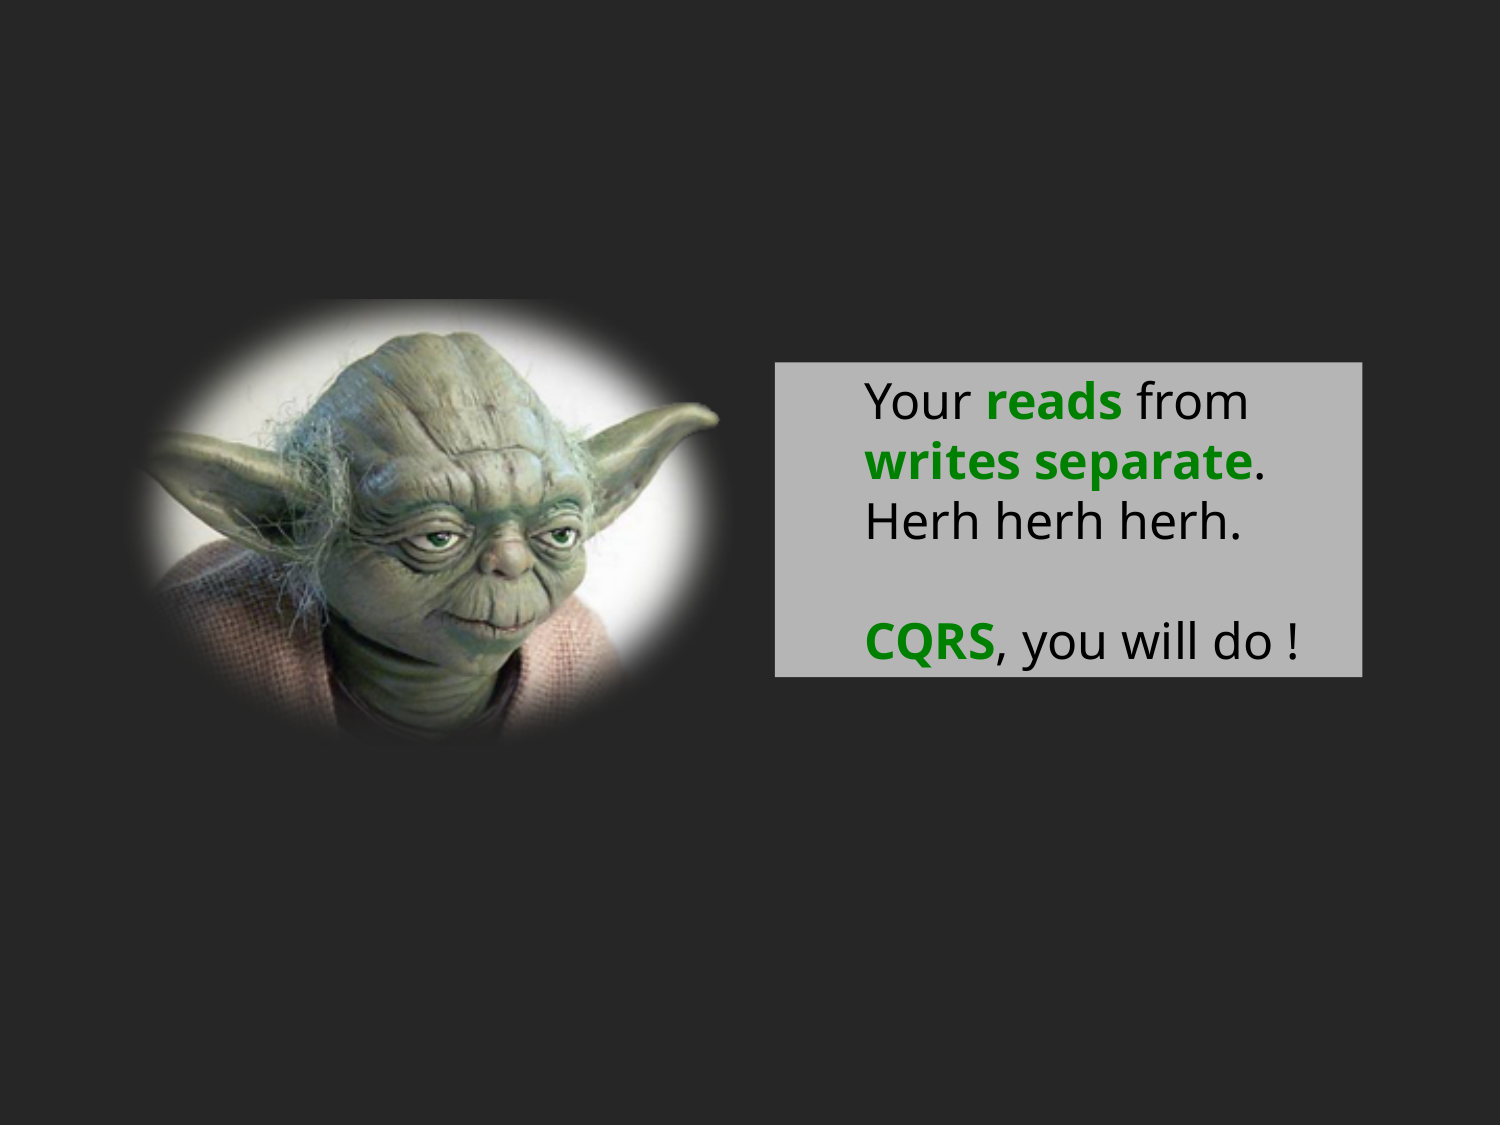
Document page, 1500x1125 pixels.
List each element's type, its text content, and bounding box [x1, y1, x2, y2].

text_box Your reads from writes separate. Herh herh herh. CQRS, you will do ! [774, 362, 1363, 678]
picture [112, 299, 738, 747]
